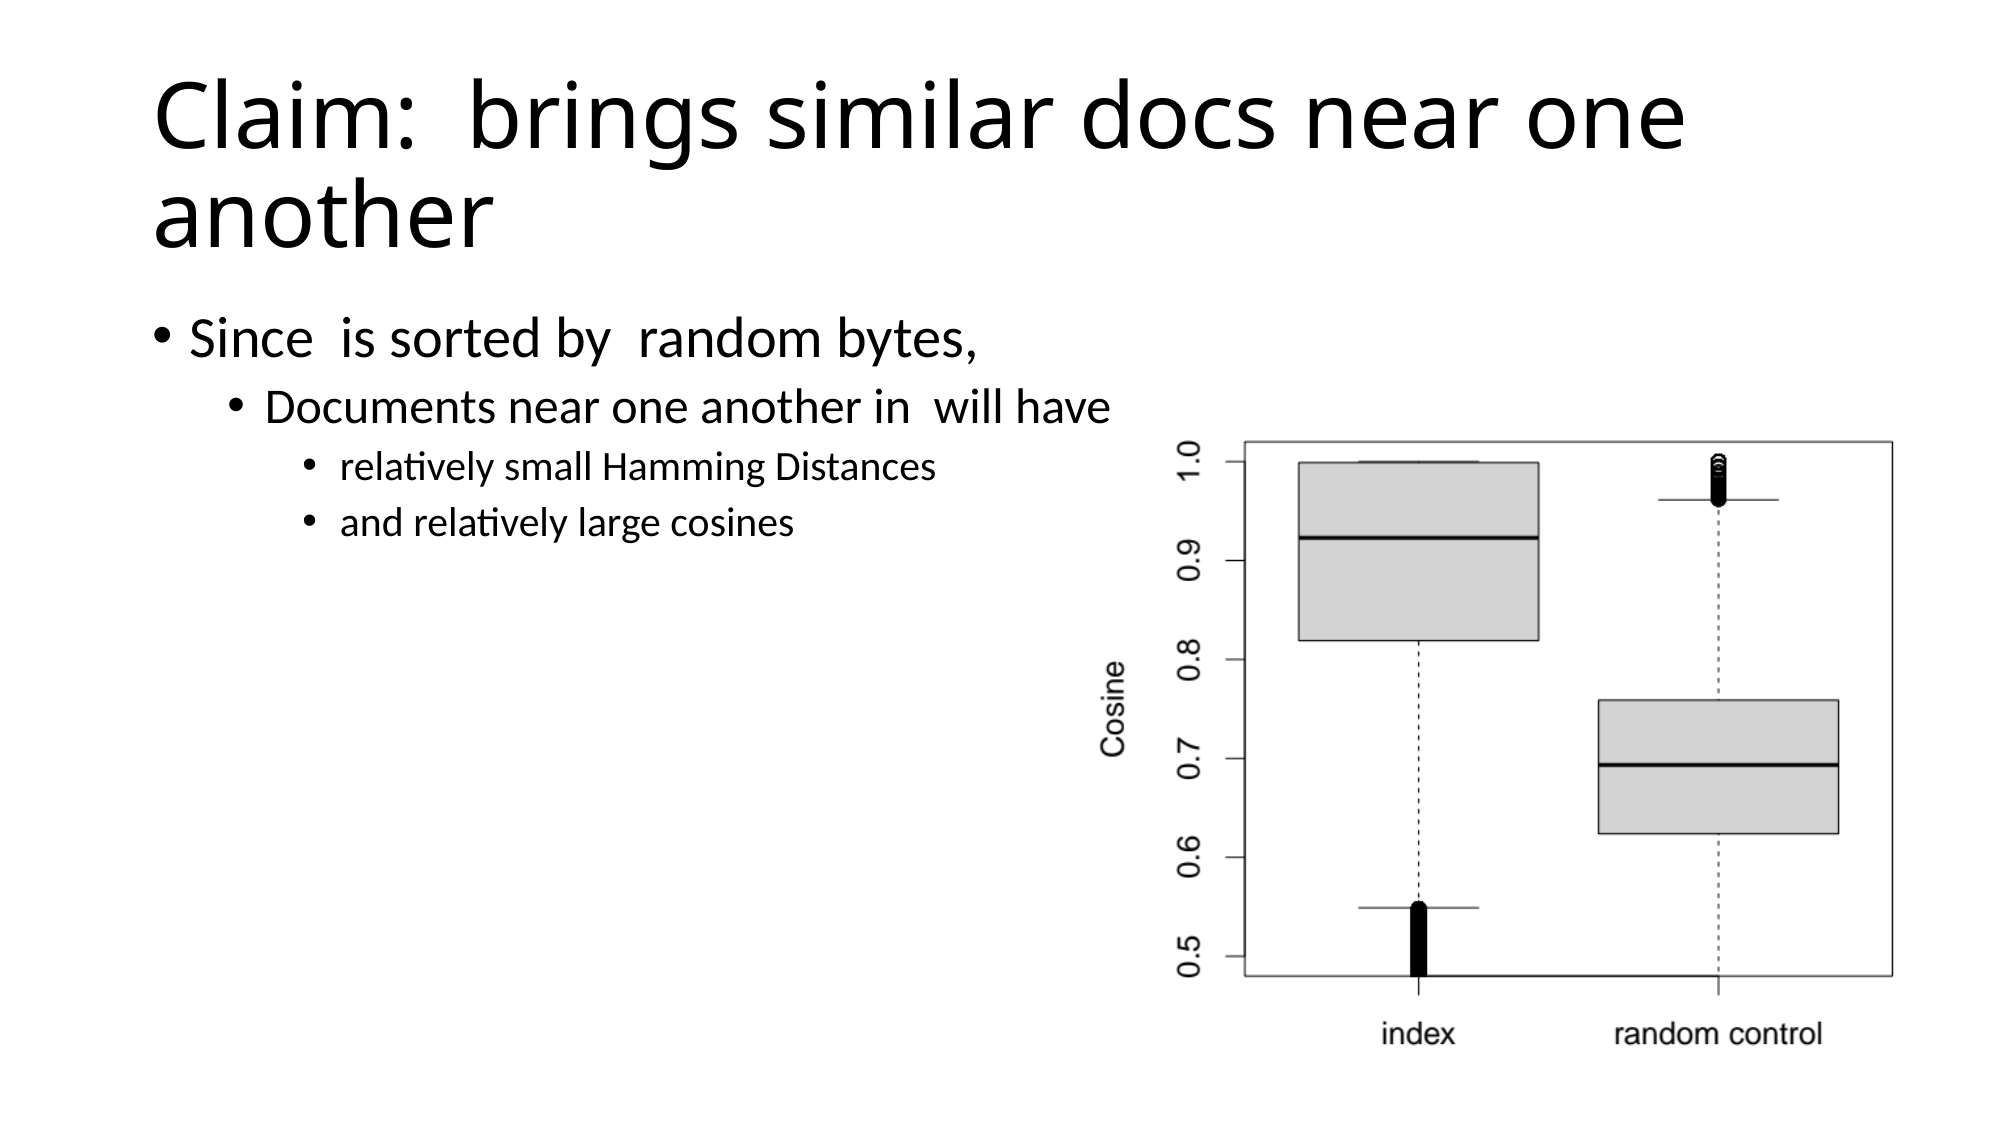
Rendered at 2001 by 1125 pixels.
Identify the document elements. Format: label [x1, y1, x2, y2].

list [1090, 287, 1969, 1125]
